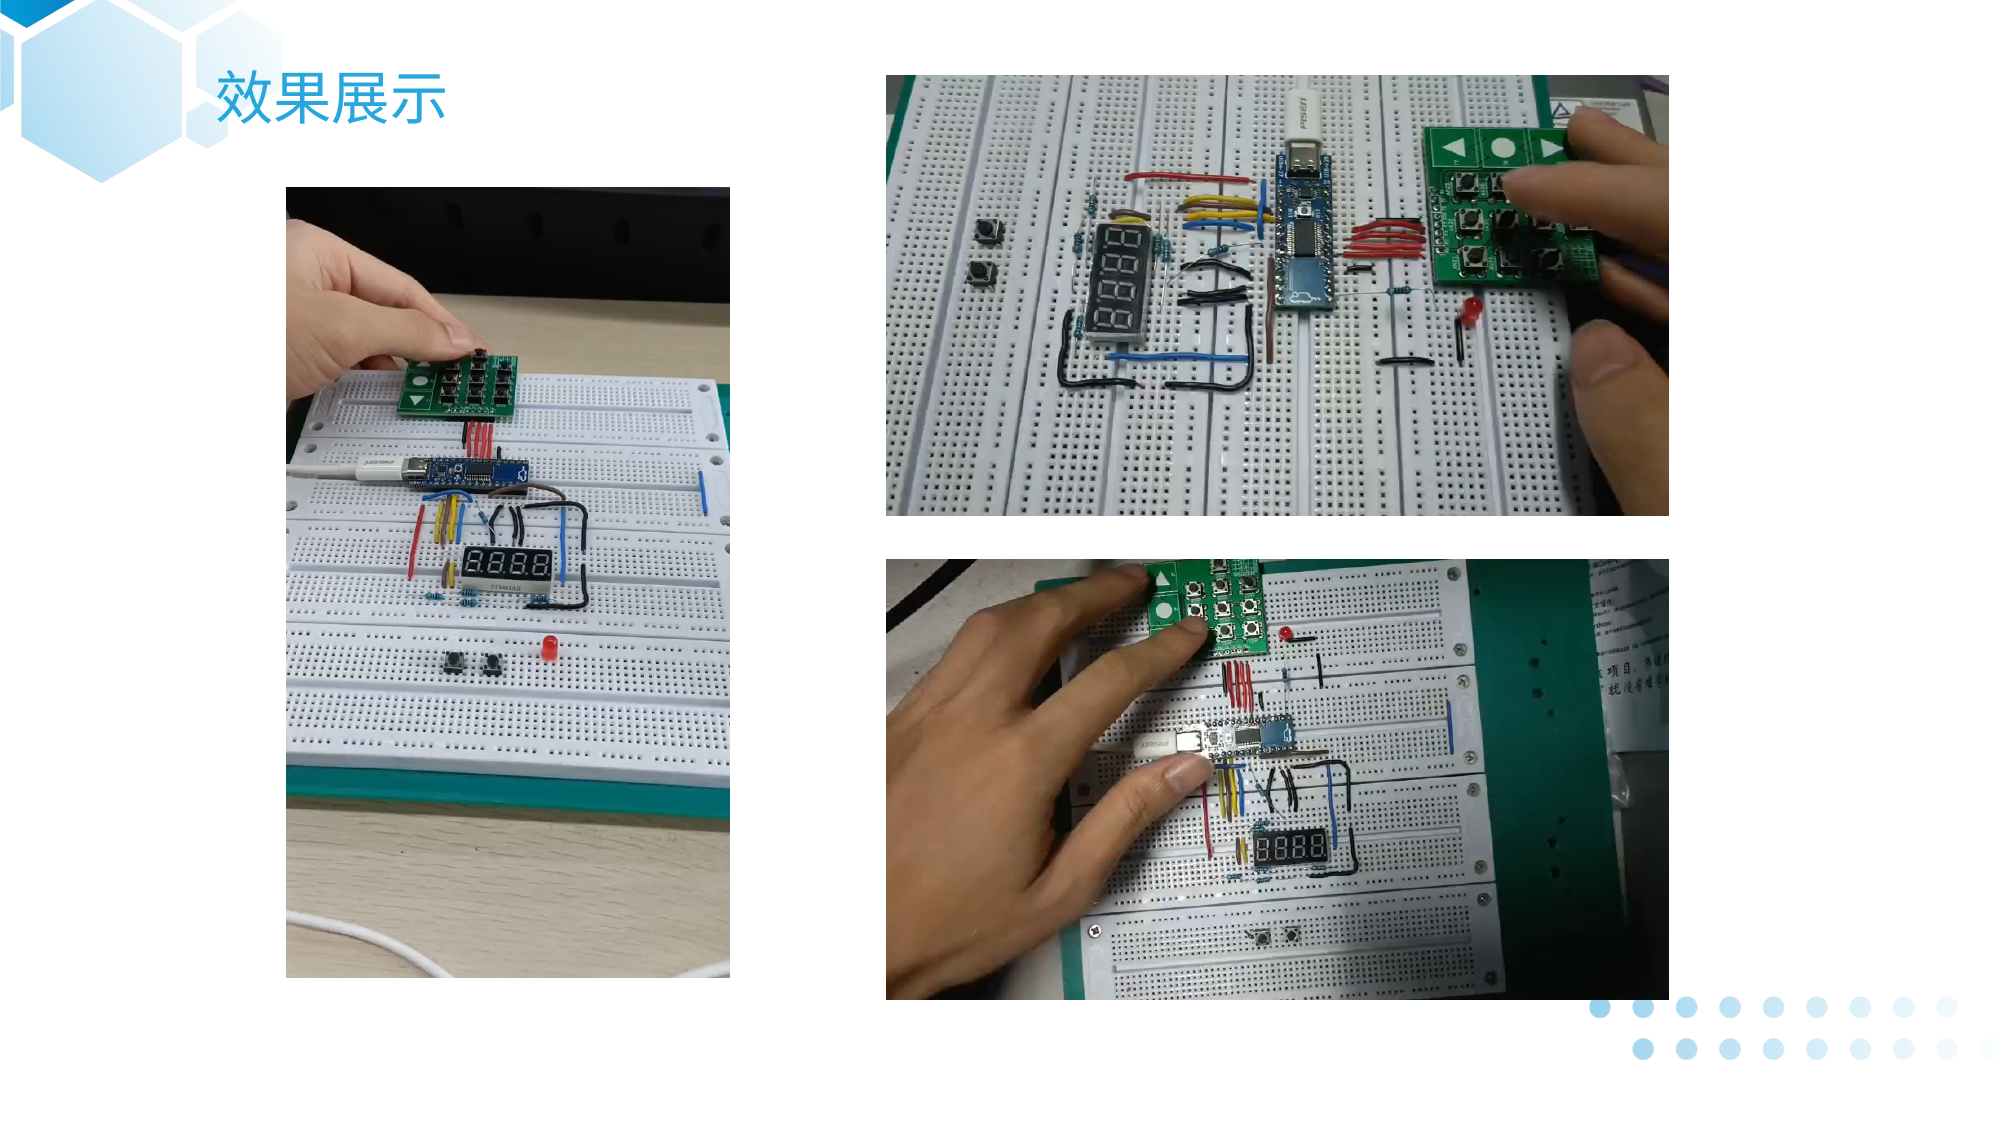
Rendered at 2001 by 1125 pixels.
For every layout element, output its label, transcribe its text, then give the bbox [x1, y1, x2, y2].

picture [1590, 997, 2000, 1060]
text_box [885, 559, 1670, 1001]
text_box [885, 74, 1670, 517]
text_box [285, 187, 731, 979]
picture [1, 0, 282, 183]
text_box 效果展示 [200, 54, 464, 139]
